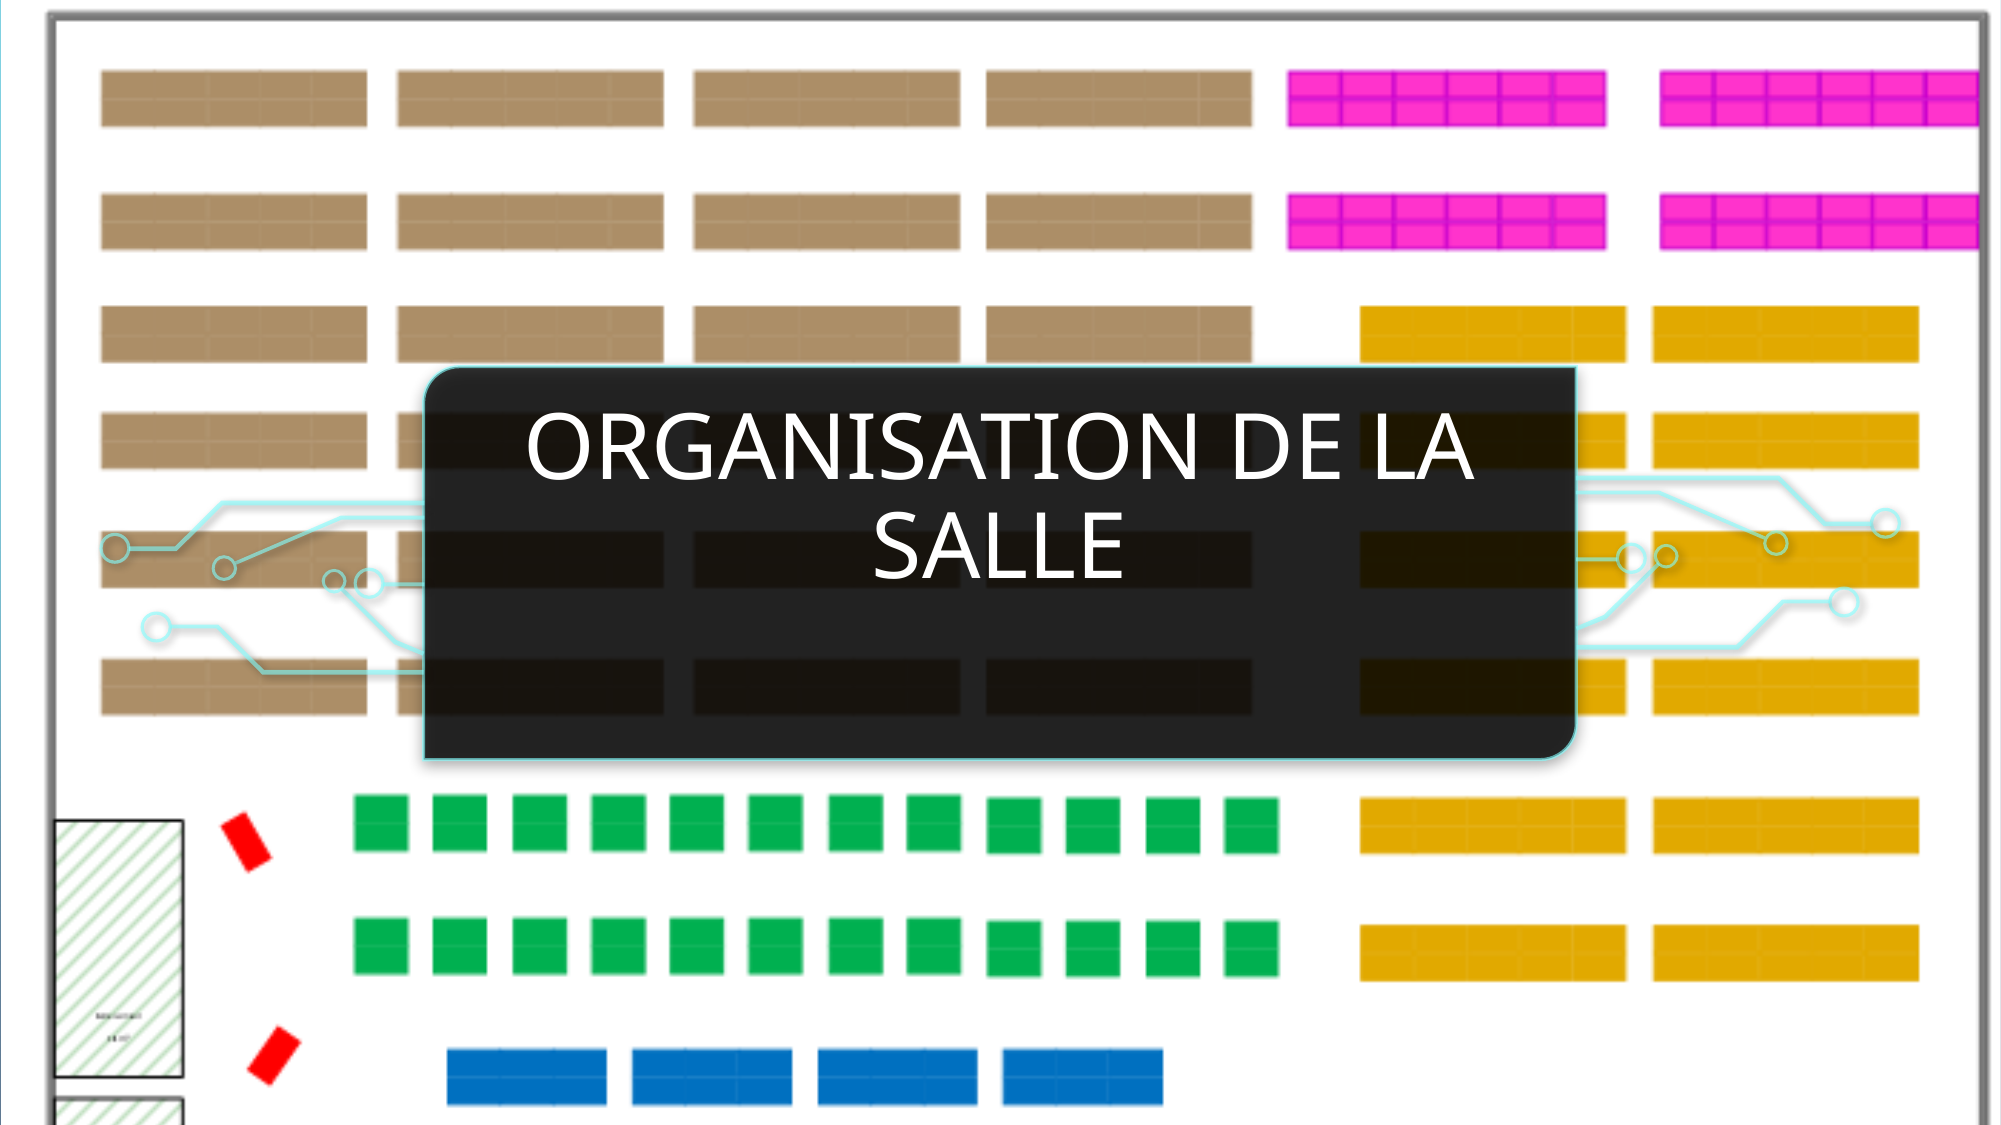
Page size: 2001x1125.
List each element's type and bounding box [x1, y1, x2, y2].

text_box [99, 366, 1902, 760]
picture [0, 0, 2000, 1125]
